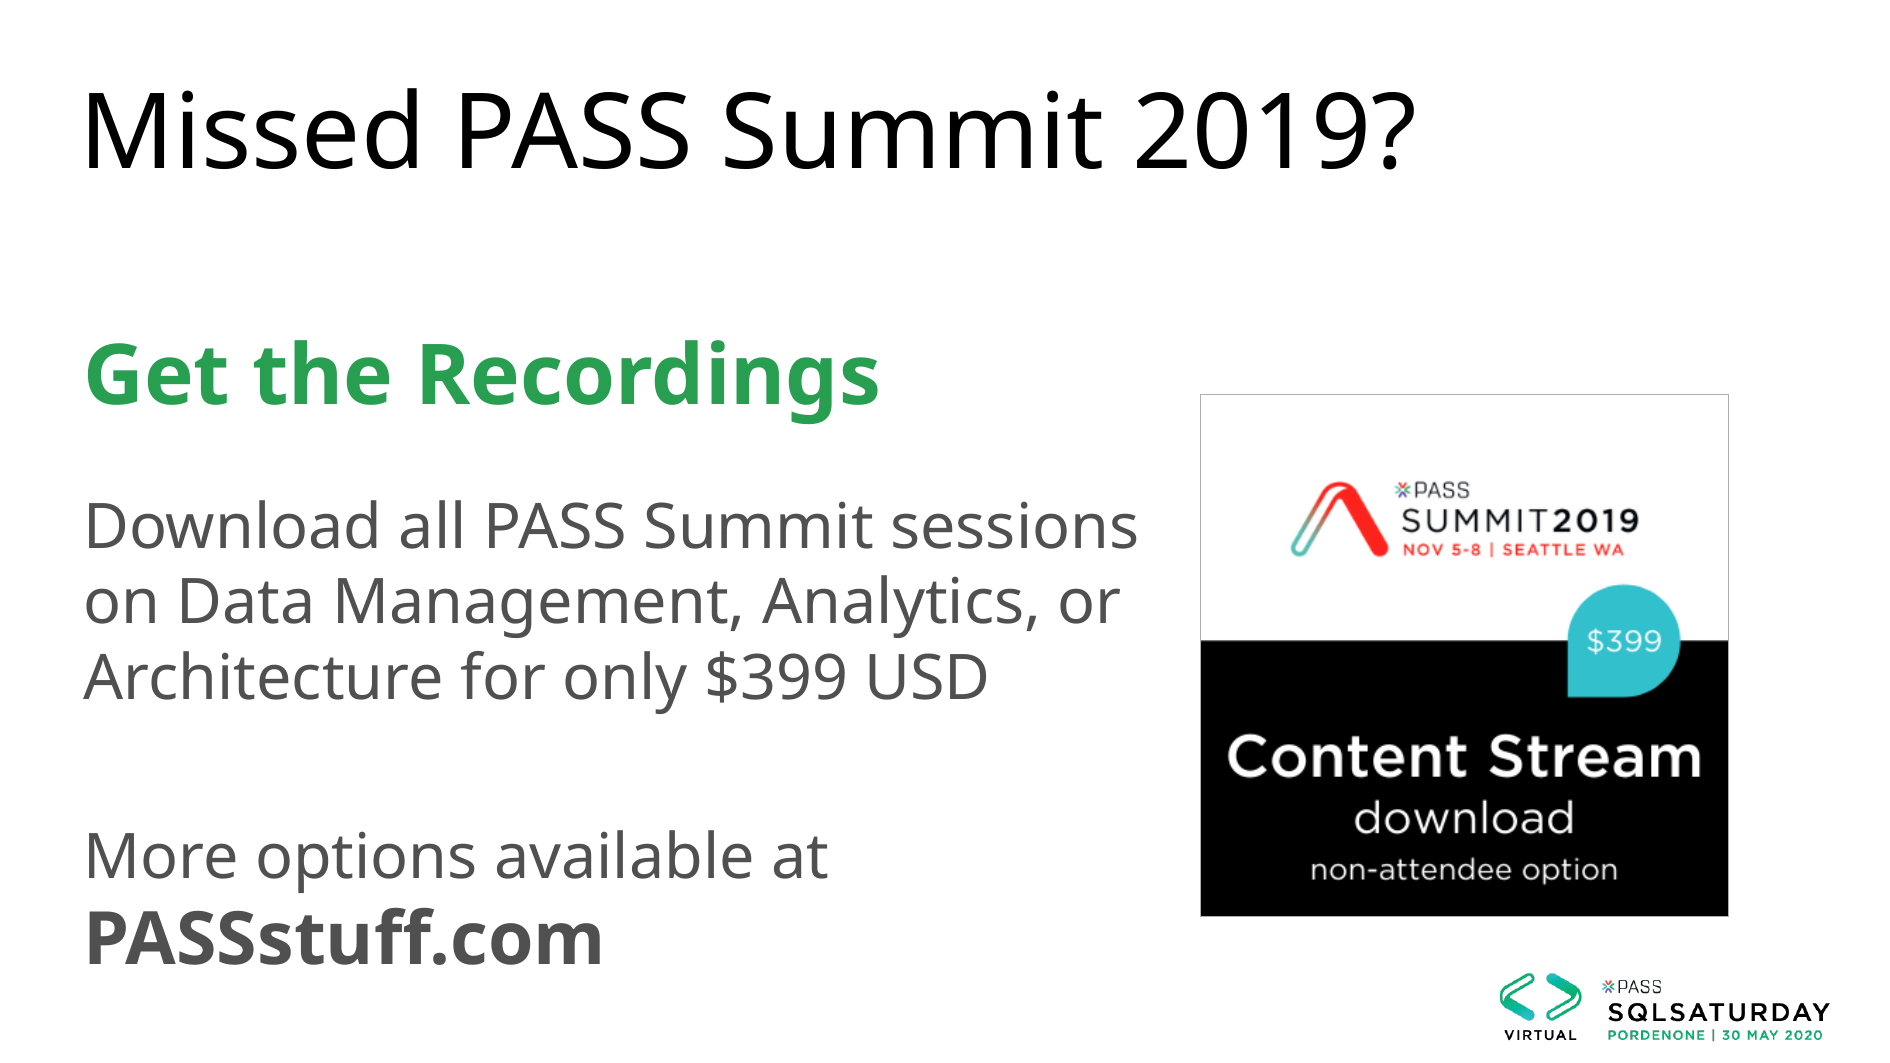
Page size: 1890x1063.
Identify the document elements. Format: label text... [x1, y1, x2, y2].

list Download all PASS Summit sessions on Data Management, Analytics, or Architecture for only $399 USD More options available at PASSstuff.com [68, 478, 1172, 929]
title Missed PASS Summit 2019? [64, 90, 1818, 218]
picture [1463, 956, 1890, 1063]
picture [1200, 393, 1729, 917]
list Get the Recordings [68, 313, 1822, 395]
